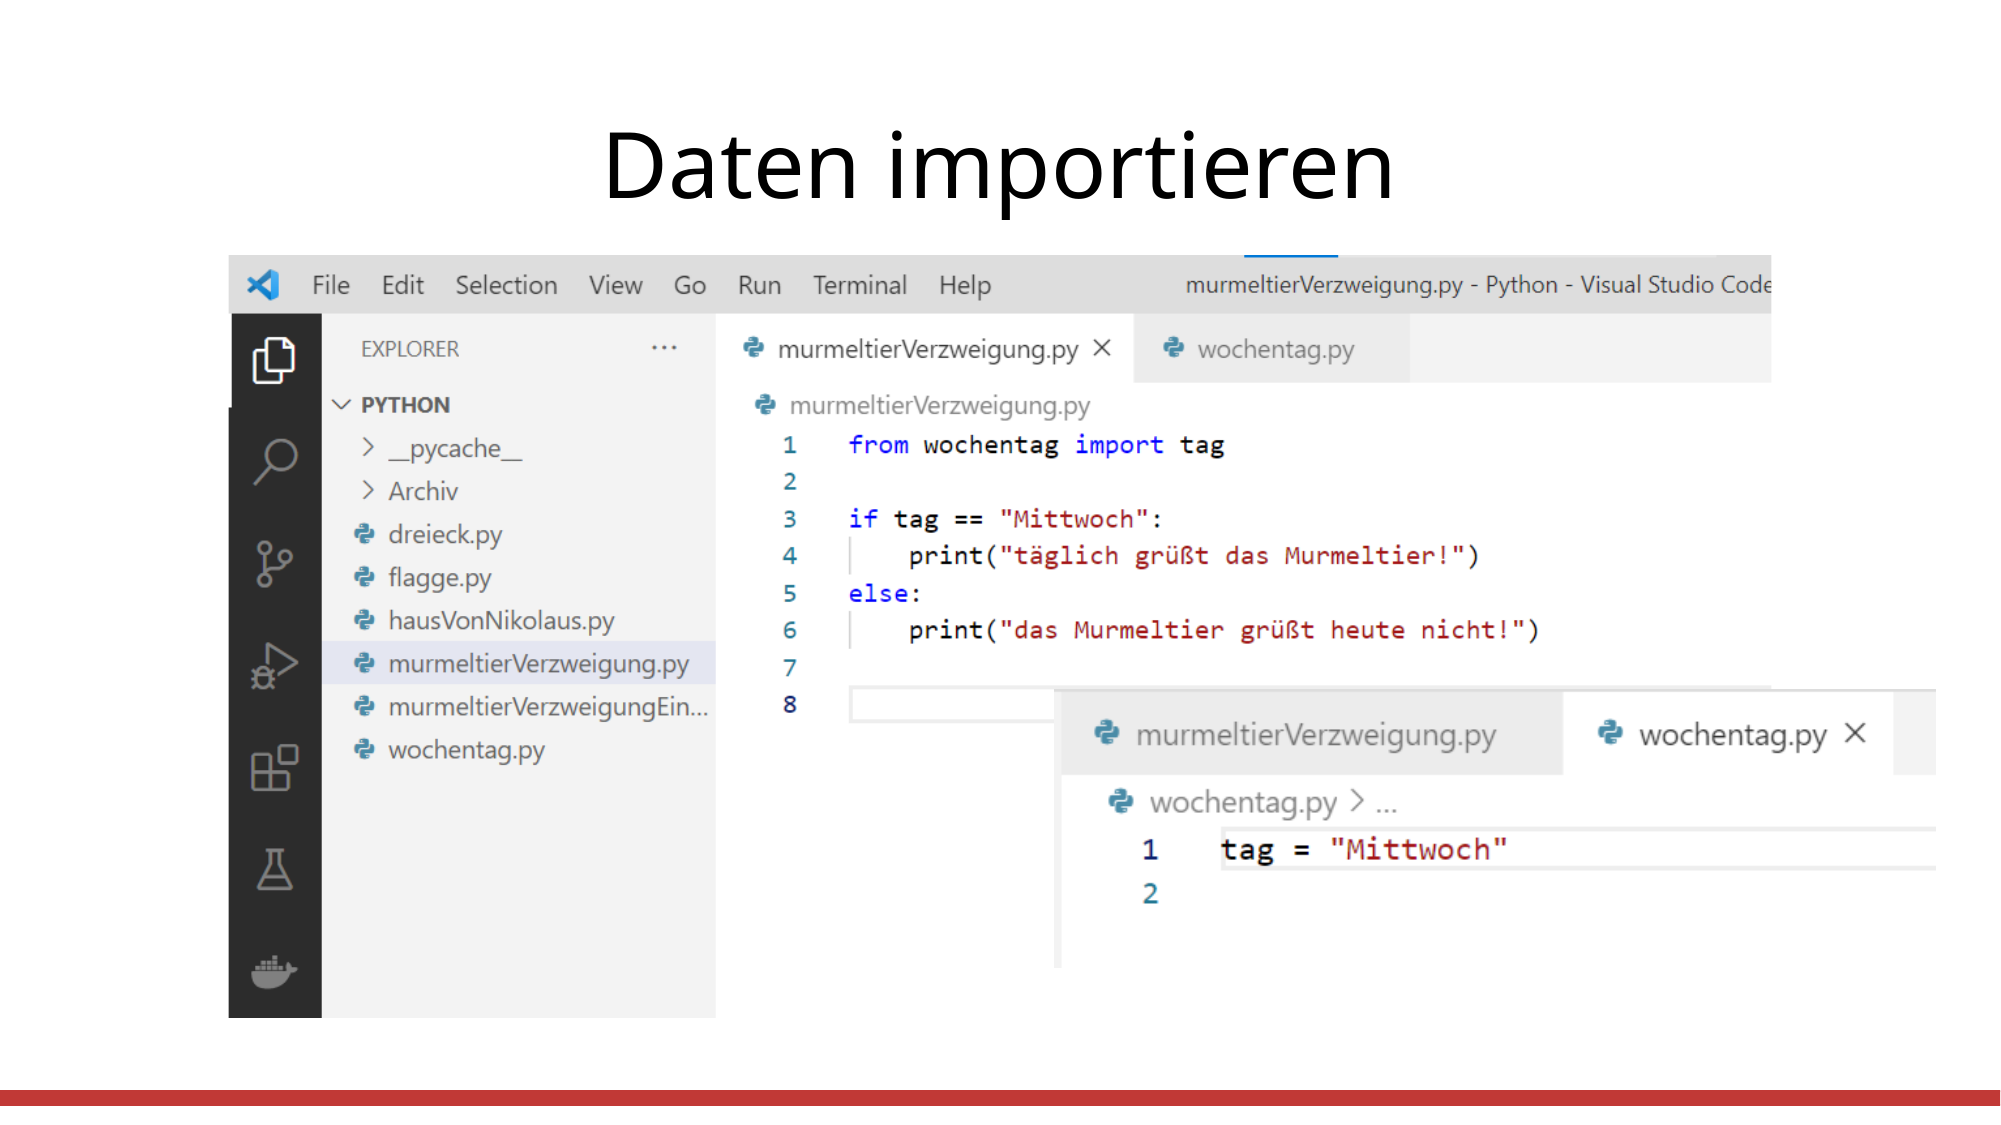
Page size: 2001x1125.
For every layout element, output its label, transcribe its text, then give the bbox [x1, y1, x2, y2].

picture [228, 255, 1936, 1018]
title Daten importieren [137, 59, 1863, 278]
